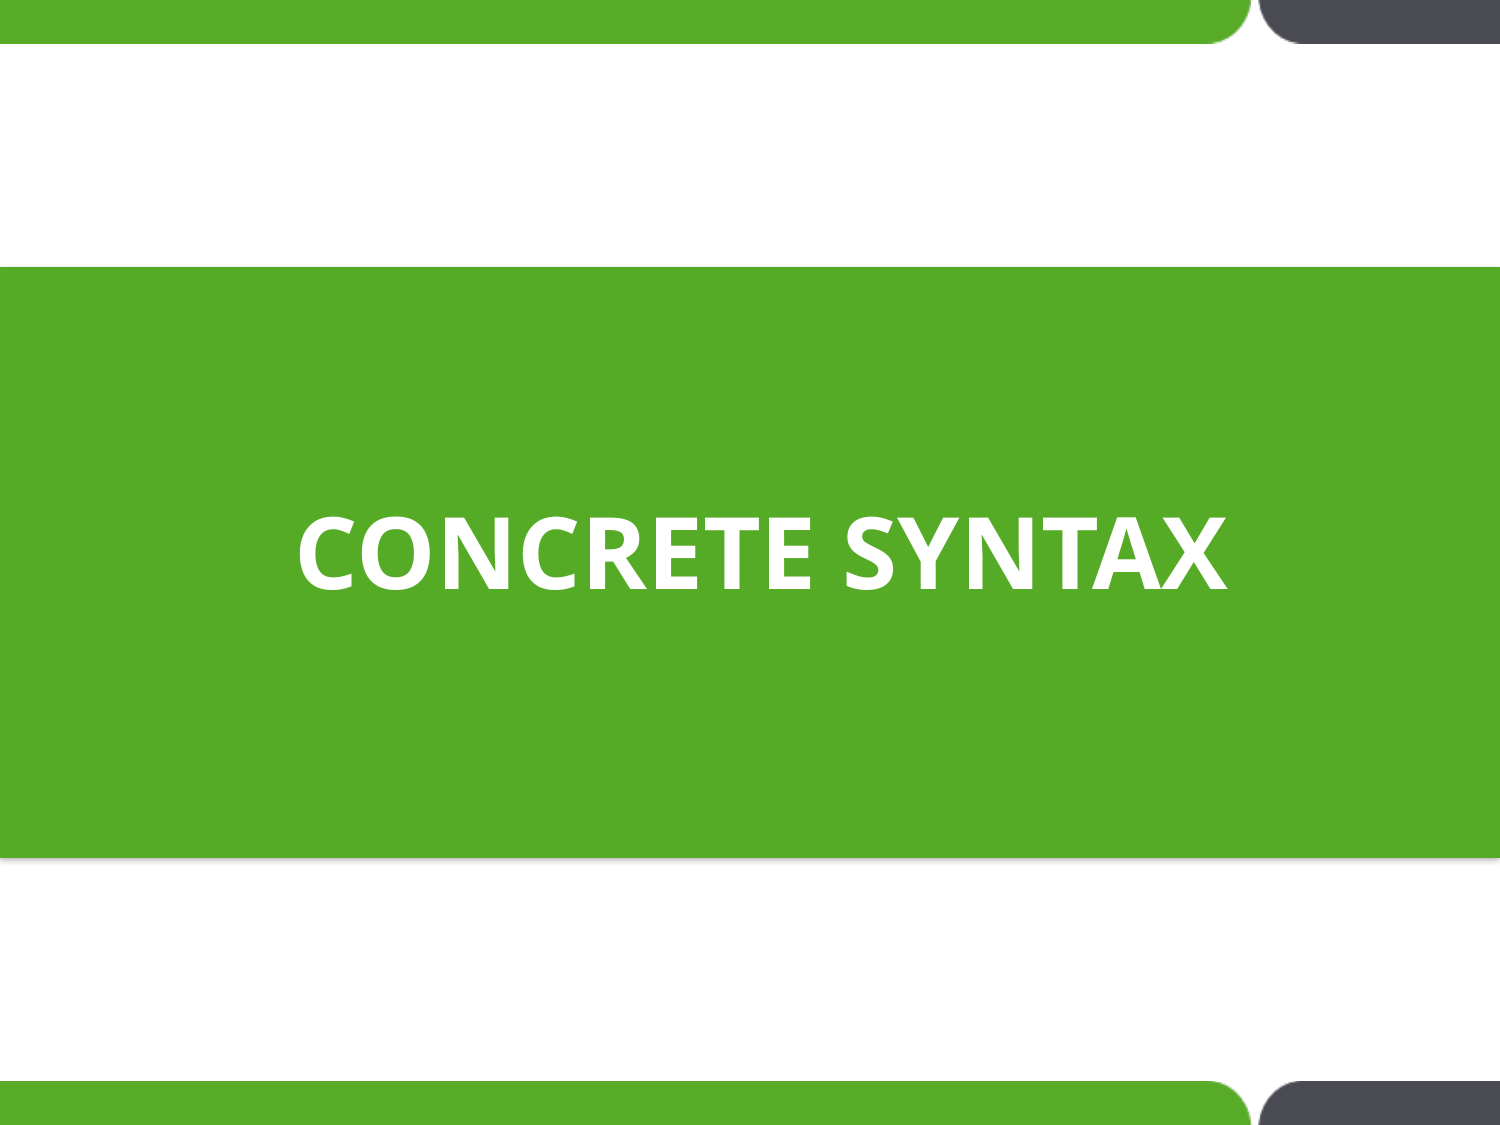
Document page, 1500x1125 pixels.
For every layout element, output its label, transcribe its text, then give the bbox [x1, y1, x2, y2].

list Concrete Syntax [201, 448, 1322, 674]
